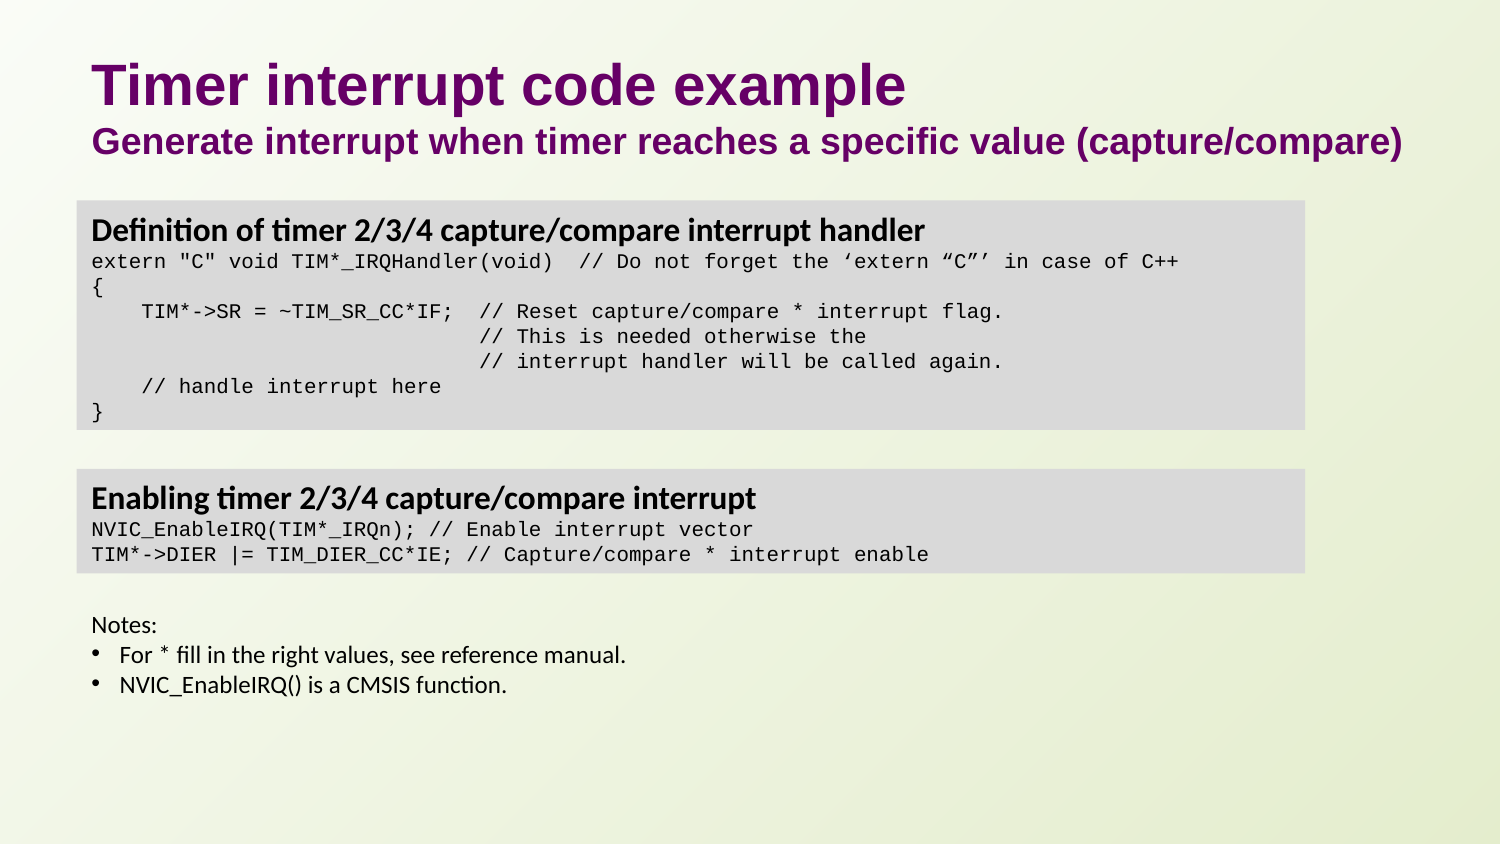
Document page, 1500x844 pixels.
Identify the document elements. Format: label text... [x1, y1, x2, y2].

title Timer interrupt code example Generate interrupt when timer reaches a specific value (capture/compare) [76, 33, 1427, 175]
text_box Definition of timer 2/3/4 capture/compare interrupt handler extern "C" void TIM*_IRQHandler(void) // Do not forget the ‘extern “C”’ in case of C++ { TIM*->SR = ~TIM_SR_CC*IF; // Reset capture/compare * interrupt flag. // This is needed otherwise the // interrupt handler will be called again. // handle interrupt here } [76, 200, 1306, 430]
text_box Enabling timer 2/3/4 capture/compare interrupt NVIC_EnableIRQ(TIM*_IRQn); // Enable interrupt vector TIM*->DIER |= TIM_DIER_CC*IE; // Capture/compare * interrupt enable [76, 468, 1306, 574]
text_box Notes: For * fill in the right values, see reference manual. NVIC_EnableIRQ() is a CMSIS function. [76, 600, 904, 706]
